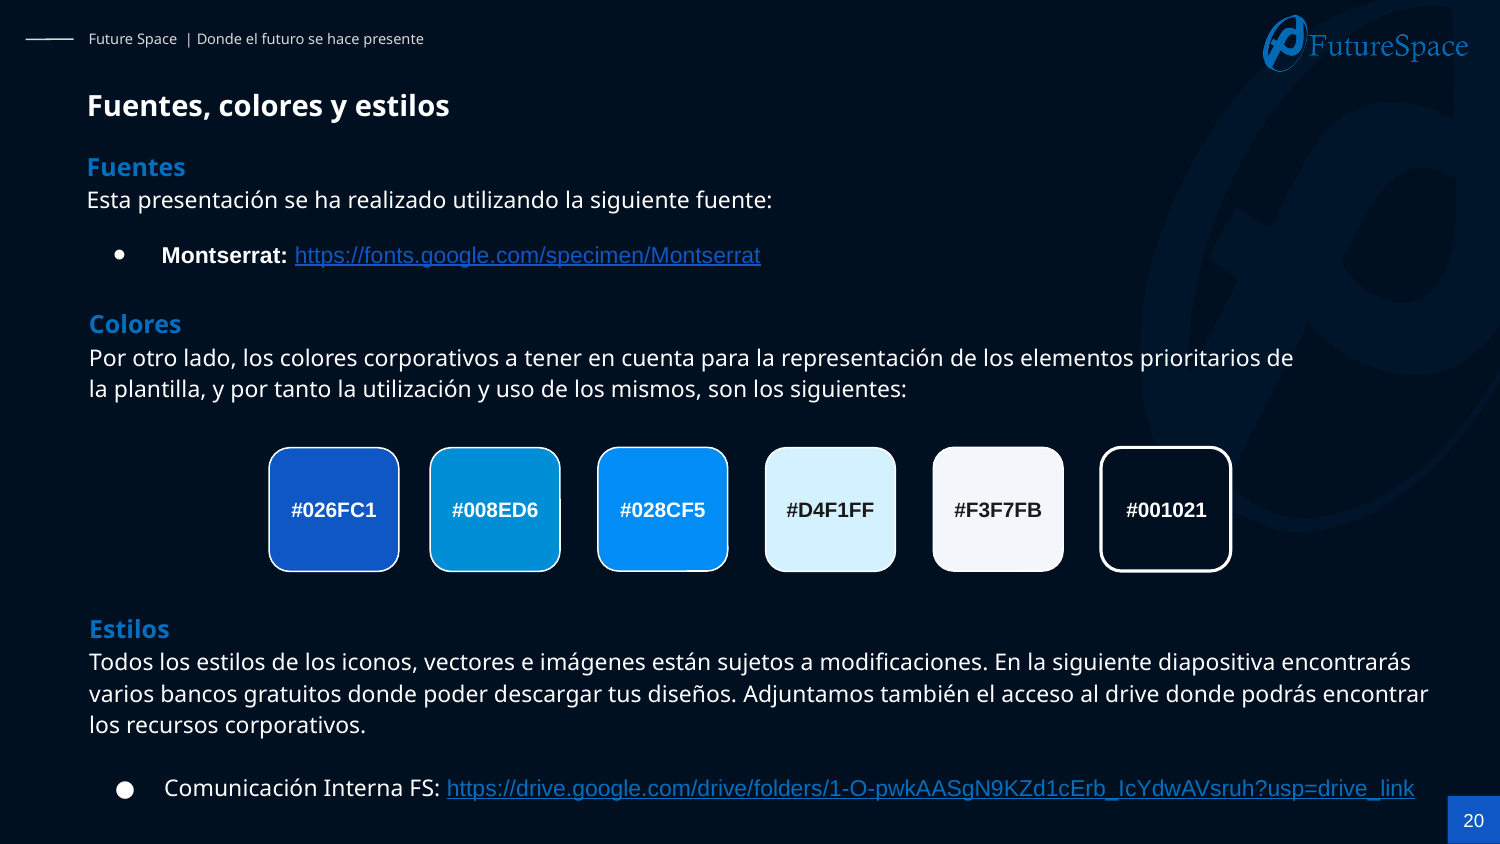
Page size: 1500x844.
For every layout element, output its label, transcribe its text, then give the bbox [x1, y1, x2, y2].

title Fuentes, colores y estilos [71, 64, 697, 131]
text_box Colores Por otro lado, los colores corporativos a tener en cuenta para la representación de los elementos prioritarios de la plantilla, y por tanto la utilización y uso de los mismos, son los siguientes: [74, 289, 1339, 402]
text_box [268, 447, 1232, 572]
picture [1258, 10, 1473, 78]
text_box Estilos Todos los estilos de los iconos, vectores e imágenes están sujetos a modificaciones. En la siguiente diapositiva encontrarás varios bancos gratuitos donde poder descargar tus diseños. Adjuntamos también el acceso al drive donde podrás encontrar los recursos corporativos. Comunicación Interna FS: https://drive.google.com/drive/folders/1-O-pwkAASgN9KZd1cErb_IcYdwAVsruh?usp=drive_link [74, 594, 1467, 803]
text_box Fuentes Esta presentación se ha realizado utilizando la siguiente fuente: Montserrat: https://fonts.google.com/specimen/Montserrat [71, 131, 1337, 290]
